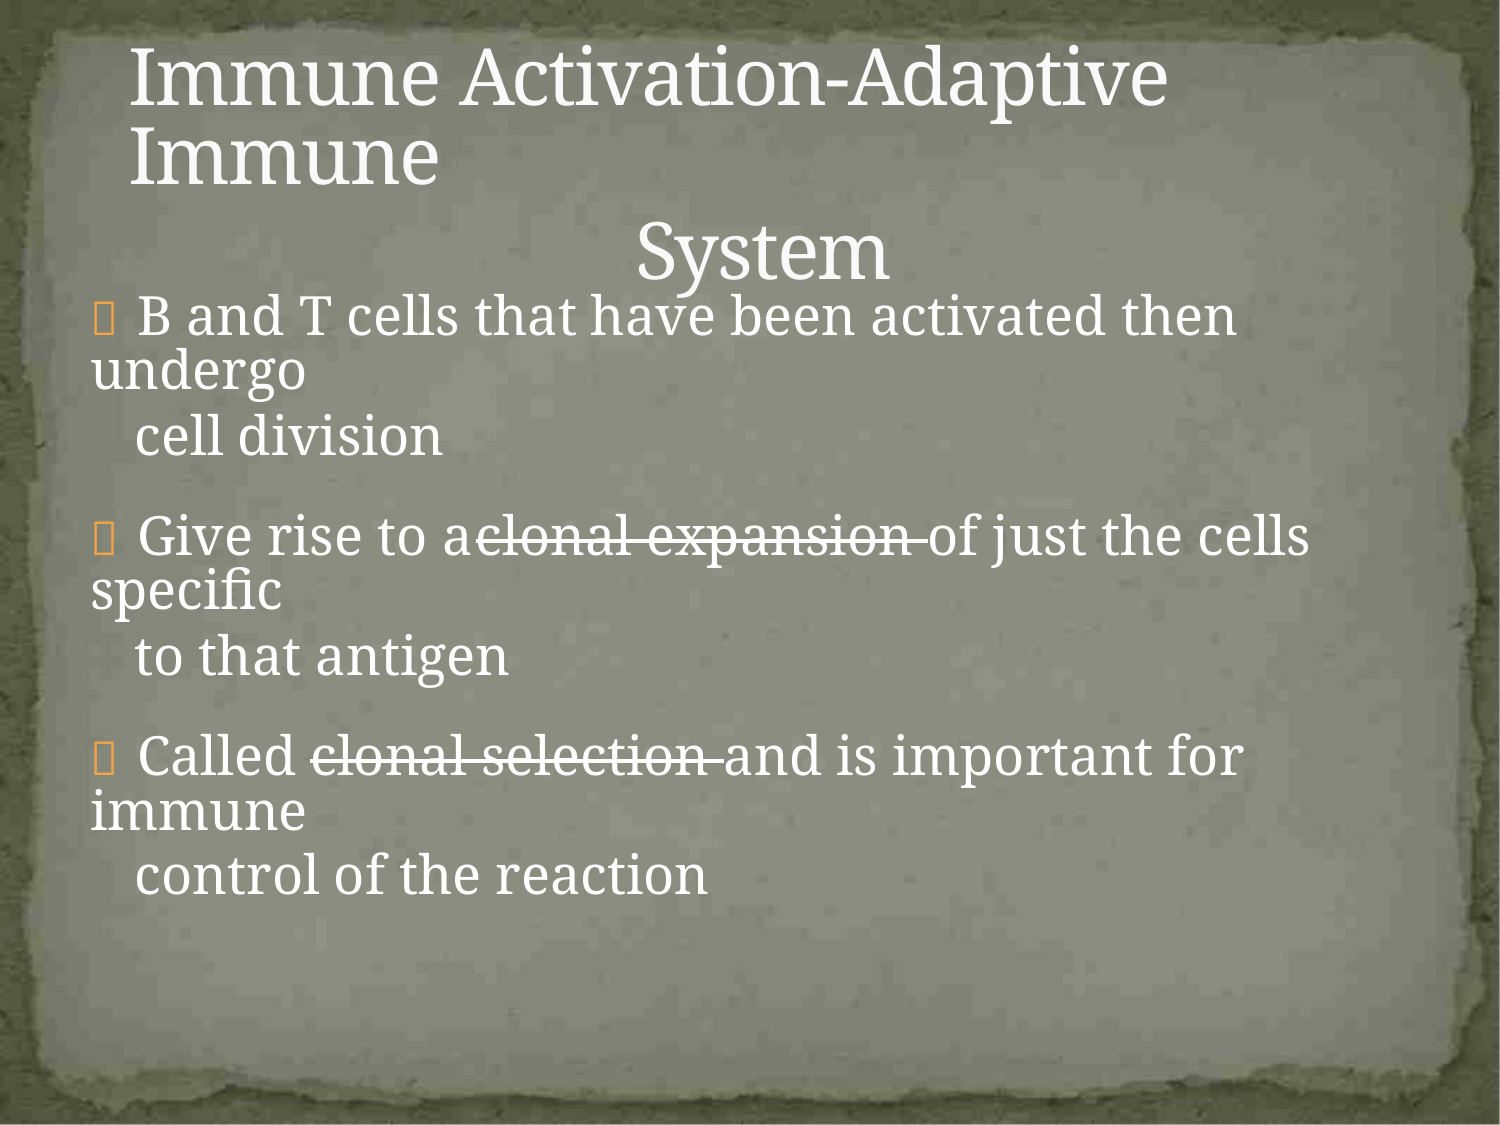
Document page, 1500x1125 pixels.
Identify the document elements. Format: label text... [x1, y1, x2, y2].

text_box  B and T cells that have been activated then undergo cell division [89, 292, 1375, 466]
text_box  Give rise to aclonal expansion of just the cells specific to that antigen [90, 512, 1413, 686]
text_box Immune Activation-Adaptive Immune System [128, 42, 1432, 296]
text_box [0, 0, 1500, 1125]
text_box  Called clonal selection and is important for immune control of the reaction [89, 732, 1380, 906]
